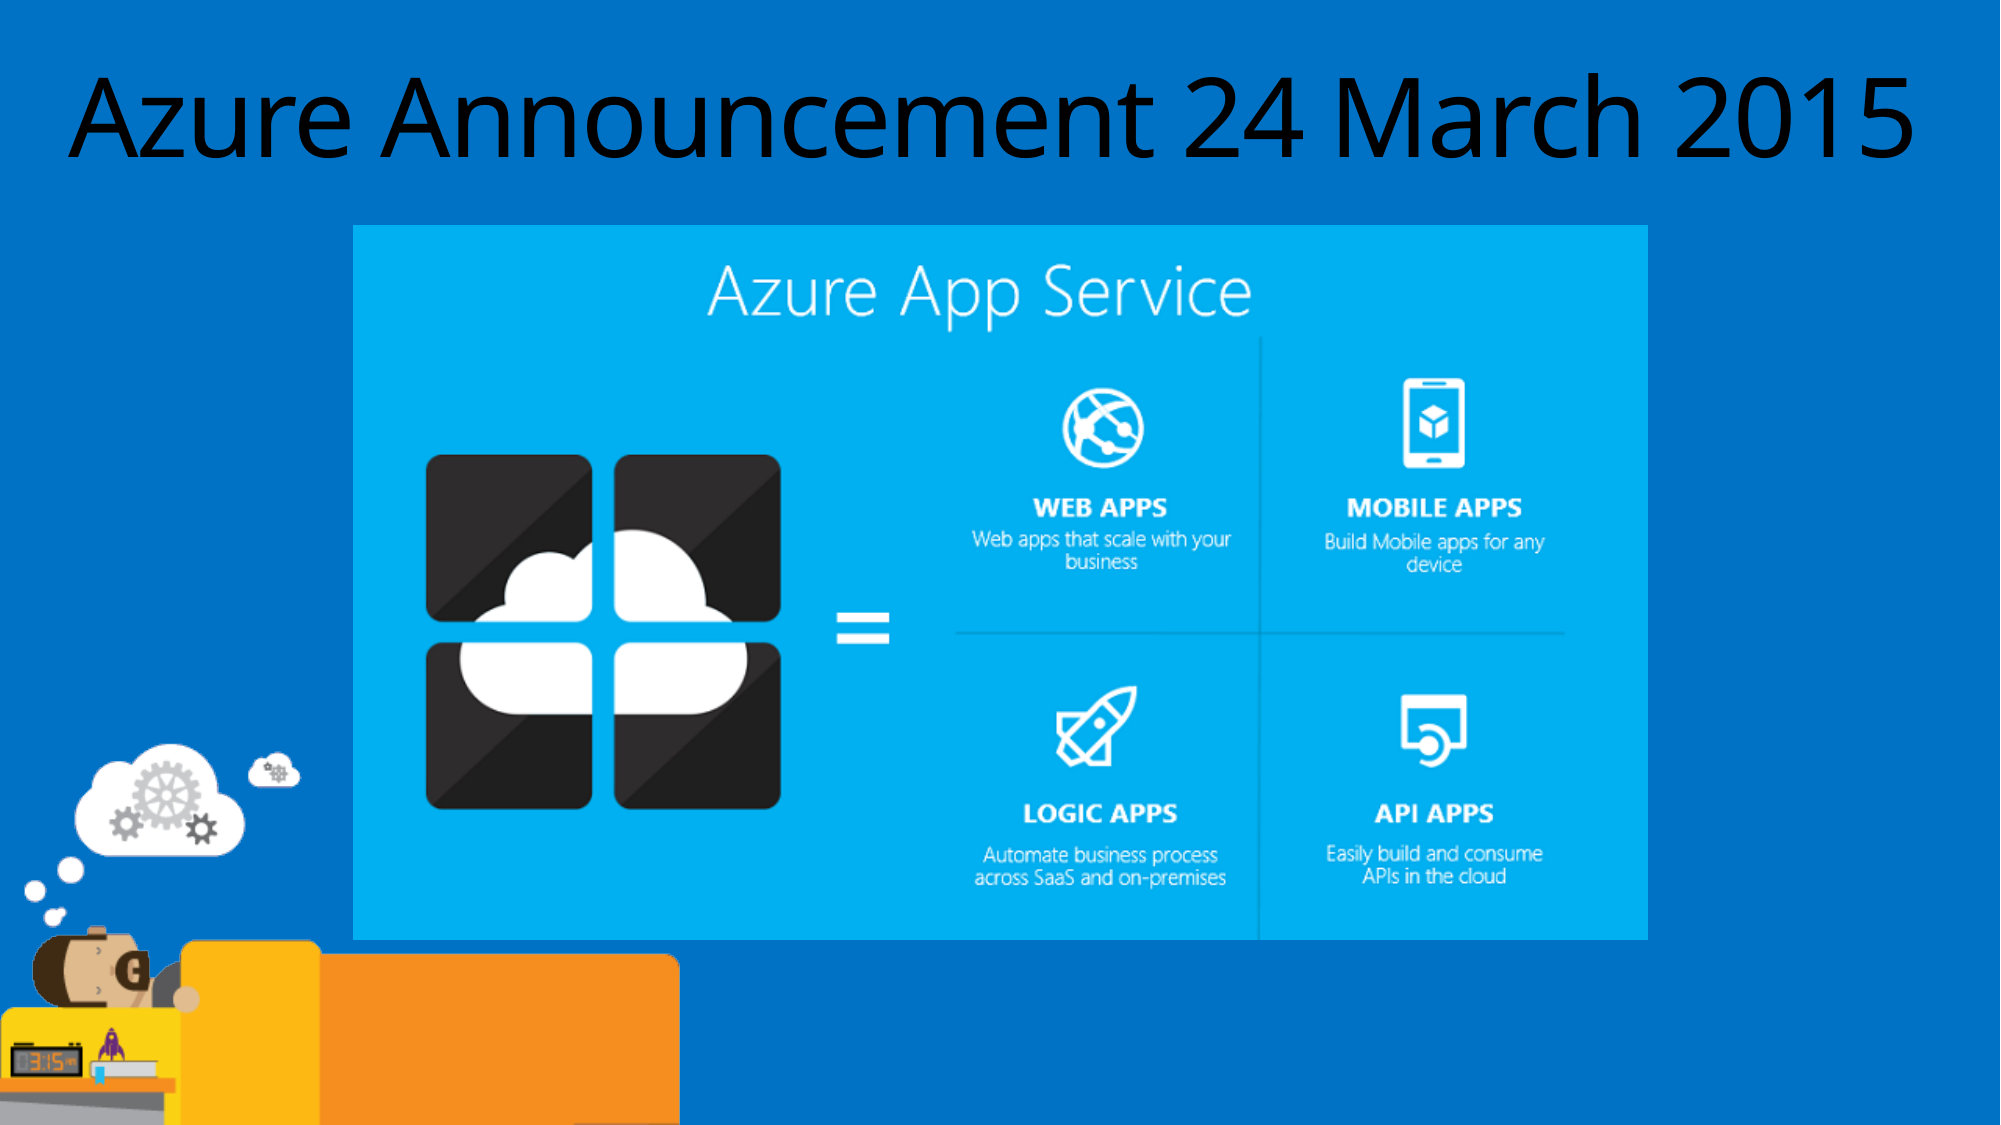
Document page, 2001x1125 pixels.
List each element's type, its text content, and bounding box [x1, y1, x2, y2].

picture [1395, 499, 1417, 517]
picture [987, 531, 1012, 547]
picture [973, 531, 987, 546]
picture [1082, 870, 1112, 885]
picture [1438, 538, 1478, 553]
picture [1226, 535, 1231, 546]
picture [948, 278, 979, 332]
picture [1159, 873, 1167, 884]
picture [1363, 868, 1384, 883]
picture [614, 643, 780, 809]
picture [1171, 851, 1184, 863]
picture [1129, 851, 1137, 856]
picture [1484, 533, 1508, 550]
picture [1129, 557, 1137, 569]
picture [1401, 695, 1467, 767]
picture [1085, 558, 1090, 568]
picture [1403, 378, 1464, 468]
picture [846, 278, 876, 317]
picture [1046, 264, 1072, 317]
picture [427, 455, 592, 622]
picture [1427, 804, 1461, 823]
picture [987, 873, 1001, 884]
picture [0, 702, 845, 1125]
picture [1459, 868, 1505, 883]
picture [1517, 849, 1542, 861]
picture [1117, 278, 1135, 315]
picture [1407, 557, 1451, 572]
picture [1455, 499, 1489, 517]
picture [1220, 278, 1250, 317]
picture [427, 643, 592, 809]
picture [1184, 851, 1217, 863]
picture [1153, 851, 1170, 865]
picture [788, 280, 815, 317]
picture [708, 266, 748, 315]
picture [1079, 804, 1083, 823]
picture [1065, 531, 1098, 547]
picture [1375, 804, 1393, 823]
picture [984, 848, 1013, 863]
picture [1421, 499, 1446, 517]
picture [1177, 280, 1181, 315]
picture [1373, 499, 1392, 517]
picture [1090, 557, 1095, 569]
picture [1152, 532, 1186, 546]
picture [1337, 845, 1370, 861]
picture [1427, 846, 1458, 861]
picture [1514, 538, 1533, 549]
picture [988, 278, 1019, 332]
picture [1396, 804, 1417, 823]
picture [1035, 870, 1073, 885]
picture [975, 873, 992, 885]
picture [1506, 850, 1514, 861]
picture [1379, 846, 1392, 861]
picture [1464, 804, 1493, 823]
picture [1015, 851, 1051, 863]
picture [1384, 868, 1399, 883]
picture [1452, 560, 1461, 566]
picture [1169, 873, 1198, 885]
picture [1151, 873, 1159, 888]
picture [837, 613, 889, 622]
picture [1426, 868, 1453, 883]
picture [1201, 873, 1225, 885]
picture [826, 278, 843, 315]
picture [1052, 849, 1068, 863]
picture [1066, 554, 1084, 569]
picture [1406, 872, 1419, 883]
picture [901, 266, 940, 315]
picture [1019, 535, 1059, 550]
picture [1101, 499, 1166, 517]
picture [837, 633, 889, 644]
picture [1348, 499, 1370, 517]
picture [1193, 535, 1223, 550]
picture [1034, 499, 1092, 517]
picture [1536, 538, 1544, 553]
title Azure Announcement 24 March 2015 [44, 47, 1957, 196]
picture [752, 280, 781, 315]
picture [1062, 388, 1144, 468]
picture [1137, 535, 1145, 547]
picture [1002, 873, 1026, 885]
picture [1392, 850, 1403, 861]
picture [1087, 804, 1101, 823]
picture [1075, 847, 1137, 863]
picture [1119, 873, 1148, 885]
picture [1101, 557, 1130, 569]
picture [1356, 534, 1366, 550]
picture [1024, 804, 1037, 823]
picture [1079, 278, 1109, 317]
picture [1373, 534, 1431, 550]
picture [1474, 849, 1503, 861]
picture [1326, 533, 1353, 550]
picture [1141, 280, 1170, 315]
picture [1038, 804, 1076, 823]
picture [614, 455, 780, 622]
picture [1189, 278, 1216, 317]
picture [1406, 845, 1420, 861]
picture [1105, 531, 1134, 547]
picture [1057, 686, 1137, 767]
picture [1328, 845, 1334, 861]
picture [1492, 499, 1521, 517]
picture [1110, 804, 1177, 823]
